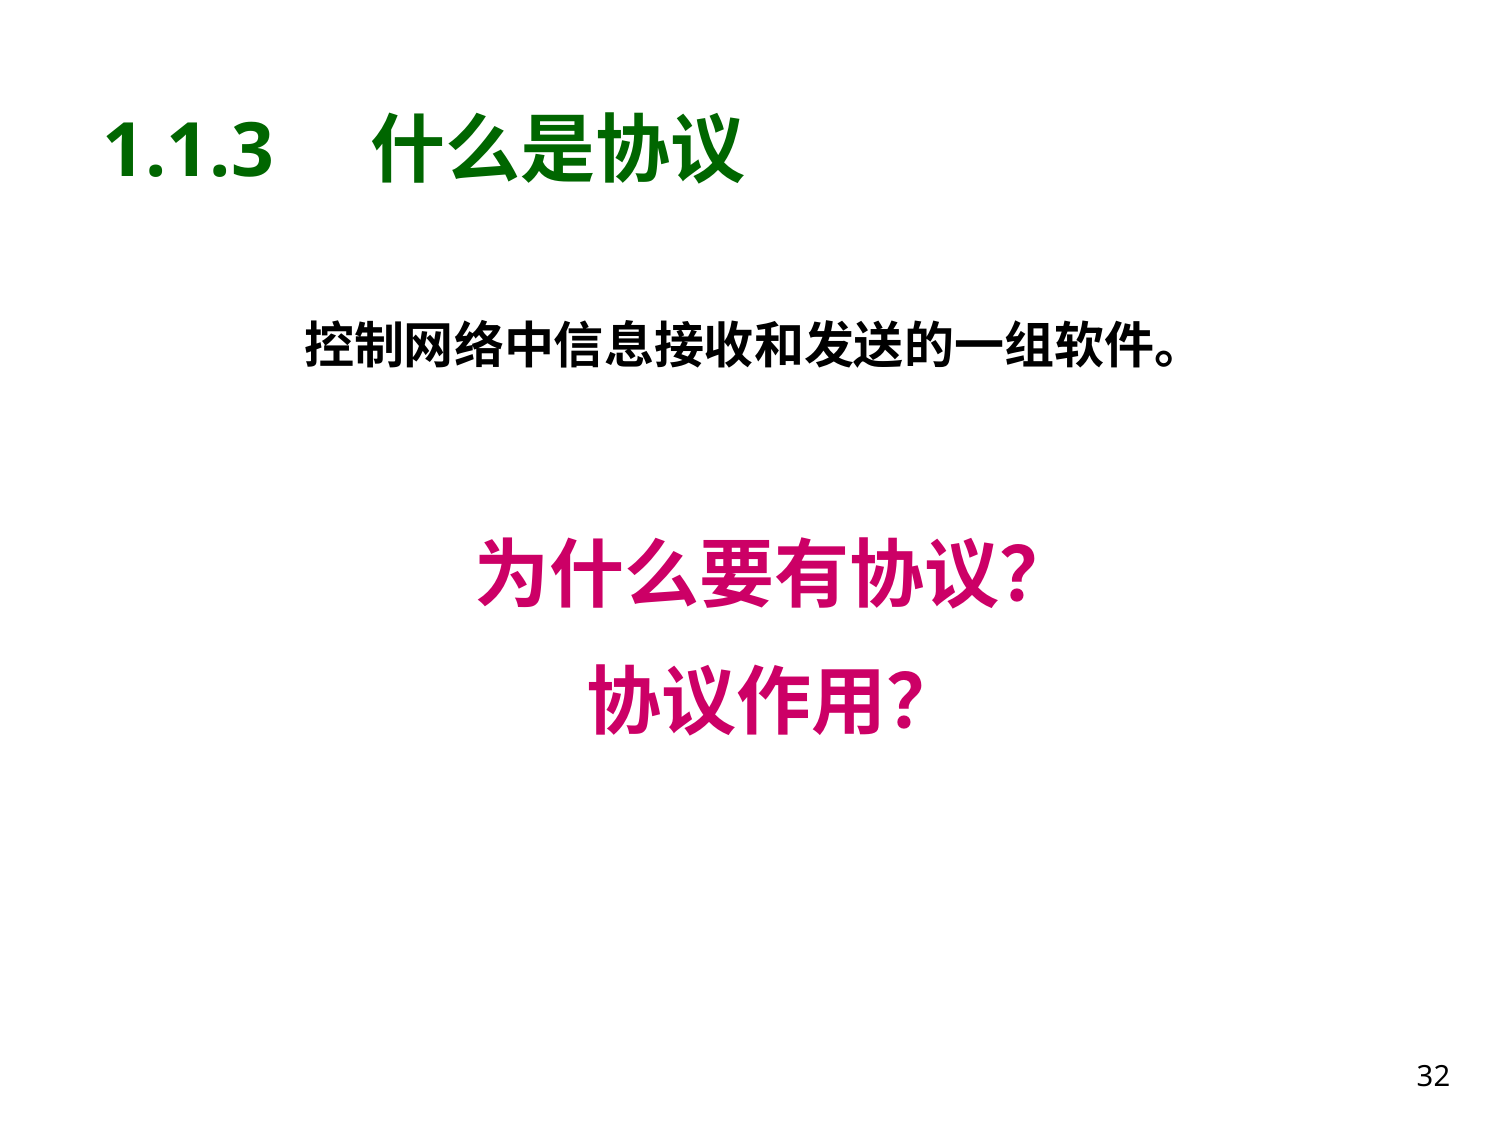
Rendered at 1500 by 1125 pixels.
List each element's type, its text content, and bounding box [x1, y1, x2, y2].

text_box 控制网络中信息接收和发送的一组软件。 [87, 306, 1421, 586]
slide_number 32 [1362, 1050, 1466, 1125]
text_box 为什么要有协议？ 协议作用？ [212, 519, 1337, 752]
title 1.1.3 什么是协议 [87, 78, 1421, 215]
